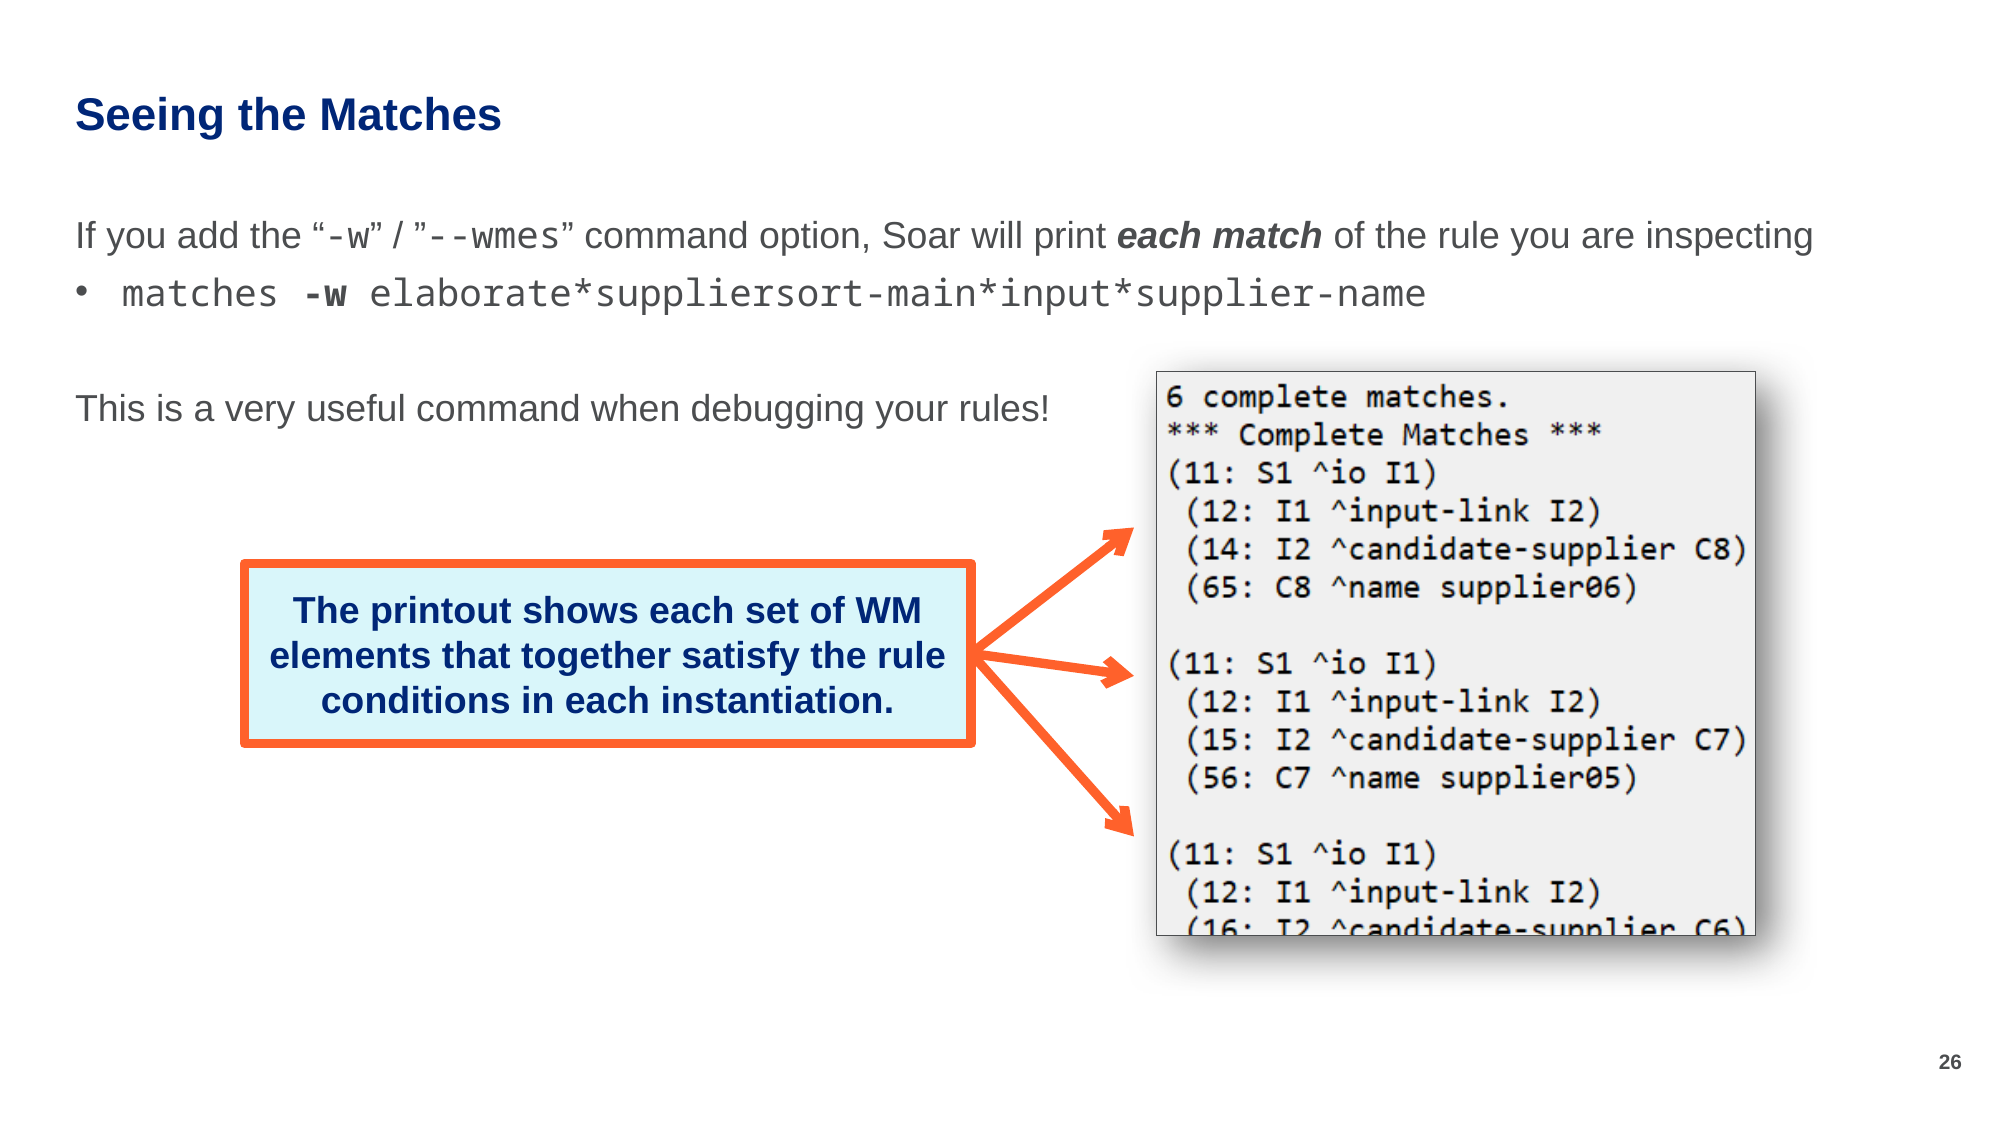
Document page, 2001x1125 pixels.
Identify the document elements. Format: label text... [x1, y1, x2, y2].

title Seeing the Matches [75, 91, 1650, 142]
text_box The printout shows each set of WM elements that together satisfy the rule conditions in each instantiation. [243, 562, 971, 744]
picture [1156, 371, 1756, 936]
list If you add the “-w” / ”--wmes” command option, Soar will print each match of the rule you are inspecting matches -w elaborate*suppliersort-main*input*supplier-name This is a very useful command when debugging your rules! [75, 210, 1904, 584]
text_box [971, 527, 1134, 653]
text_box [971, 653, 1134, 837]
